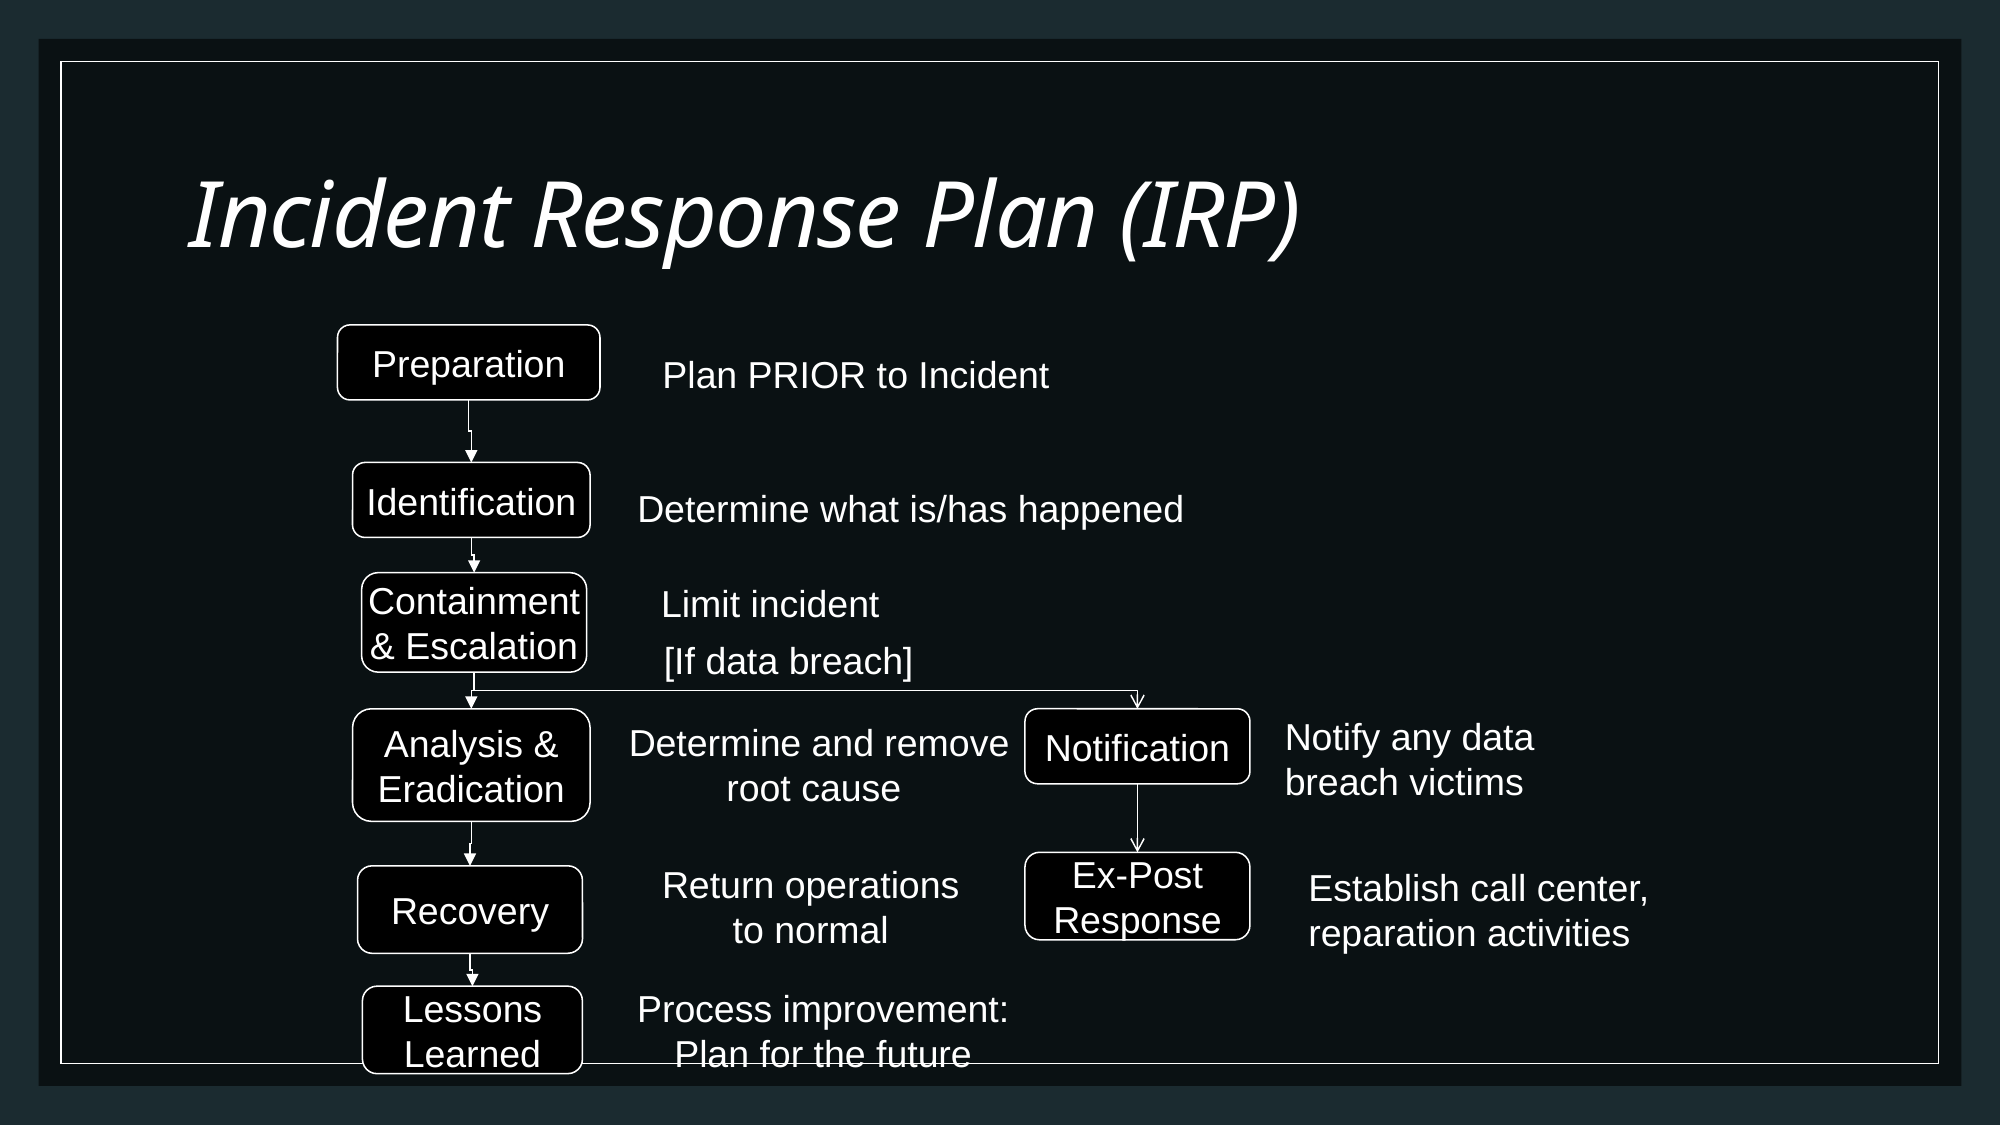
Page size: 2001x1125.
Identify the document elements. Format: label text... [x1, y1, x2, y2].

text_box Determine what is/has happened [830, 477, 1200, 537]
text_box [455, 553, 491, 557]
text_box Analysis & Eradication [352, 708, 591, 822]
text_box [787, 358, 825, 1023]
text_box Establish call center, reparation activities [1293, 856, 1665, 962]
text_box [438, 429, 502, 433]
text_box Containment & Escalation [361, 572, 587, 673]
text_box [If data breach] [830, 629, 929, 690]
text_box Determine and remove root cause [613, 711, 781, 816]
text_box Limit incident [646, 572, 781, 633]
text_box Ex-Post Response [1024, 852, 1250, 940]
text_box Preparation [337, 324, 601, 400]
title Incident Response Plan (IRP) [174, 105, 1825, 331]
text_box Recovery [357, 865, 583, 954]
text_box [If data breach] [648, 629, 781, 690]
text_box Limit incident [830, 572, 895, 629]
text_box Process improvement: Plan for the future [622, 977, 1025, 1083]
text_box Determine and remove root cause [830, 711, 1025, 816]
text_box Plan PRIOR to Incident [647, 343, 1065, 404]
text_box Notify any data breach victims [1270, 705, 1561, 811]
text_box Identification [352, 462, 591, 538]
text_box Determine what is/has happened [622, 477, 781, 537]
text_box Lessons Learned [362, 986, 583, 1074]
text_box Return operations to normal [830, 853, 975, 959]
text_box Notification [1024, 708, 1250, 784]
text_box Return operations to normal [647, 853, 781, 959]
